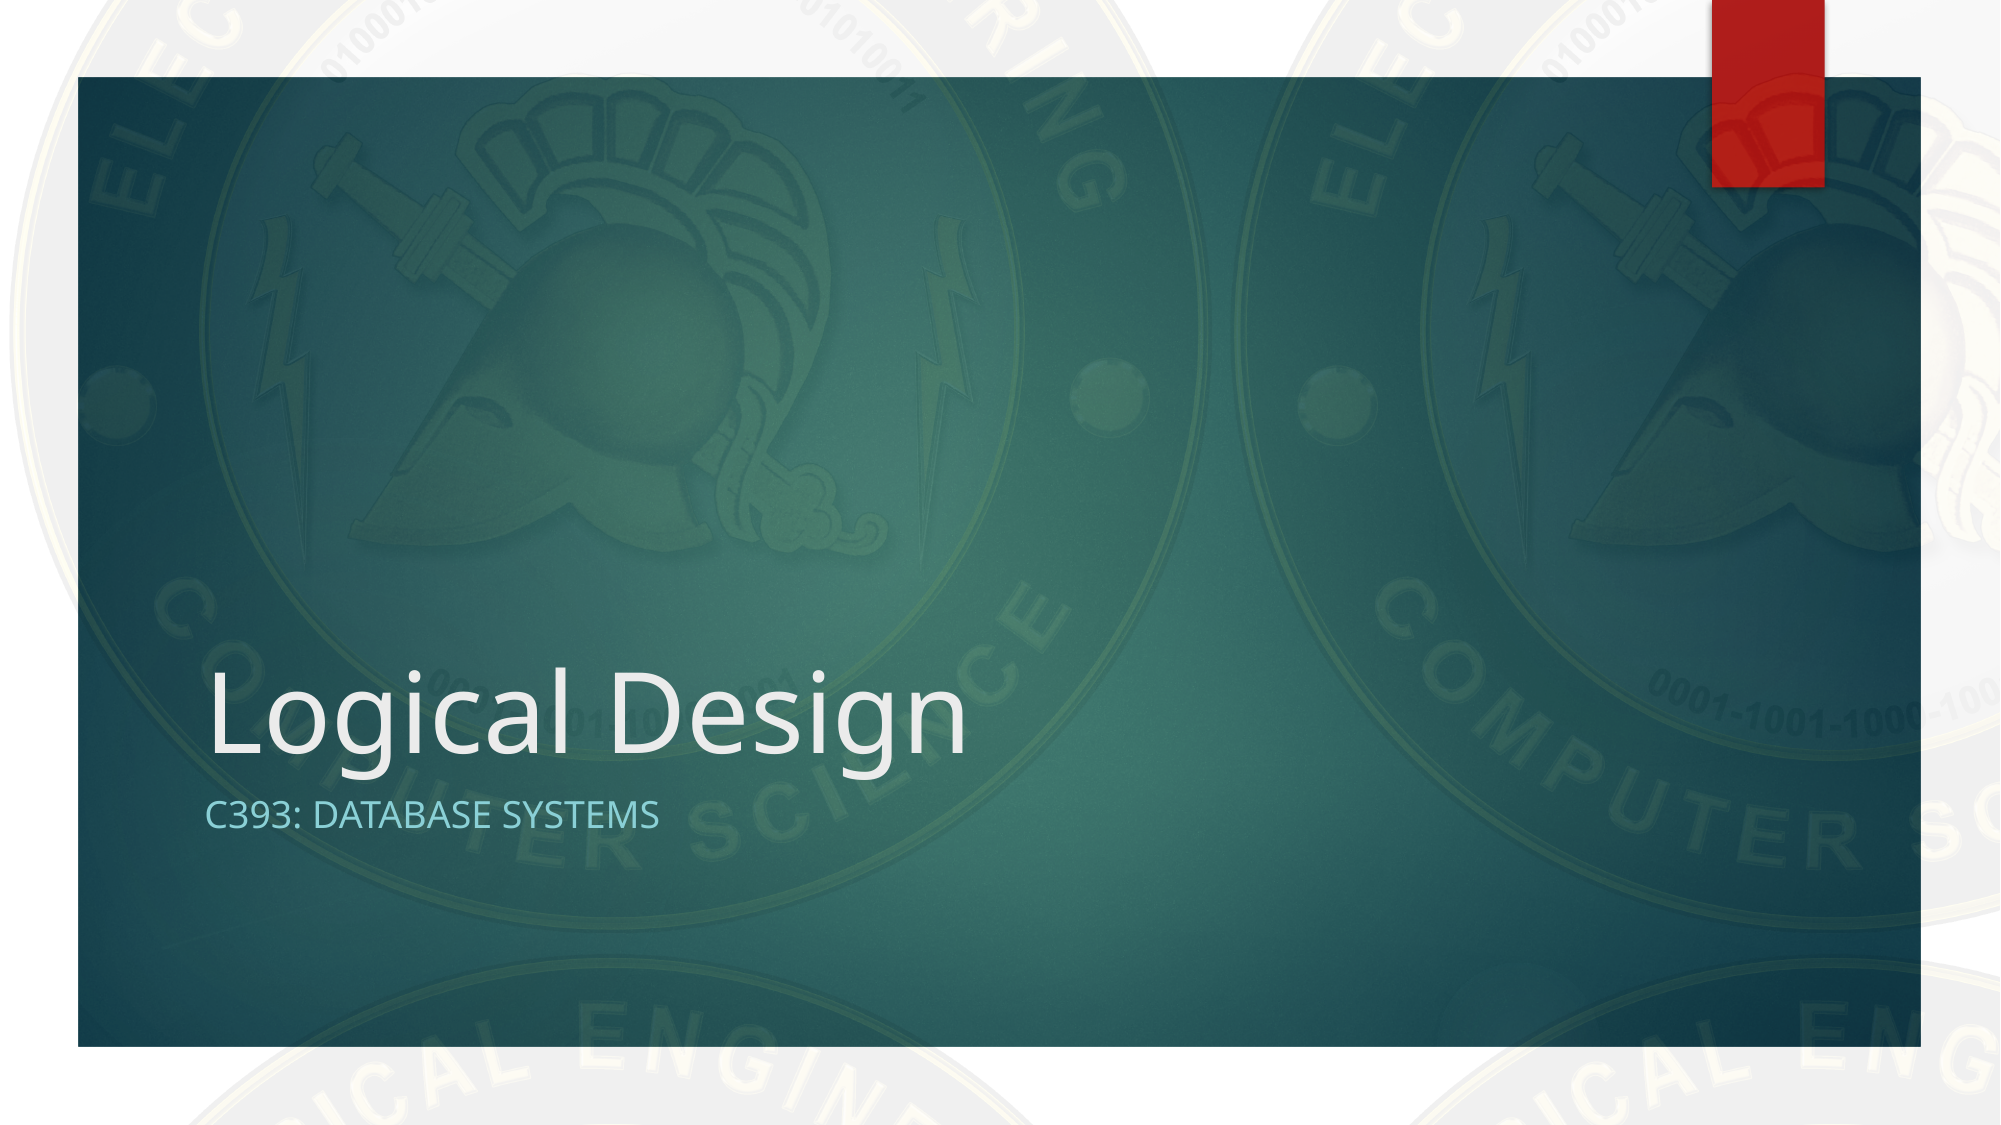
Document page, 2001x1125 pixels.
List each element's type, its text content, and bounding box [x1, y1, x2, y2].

title Logical Design [189, 344, 1638, 783]
subtitle C393: Database Systems [189, 783, 1638, 925]
